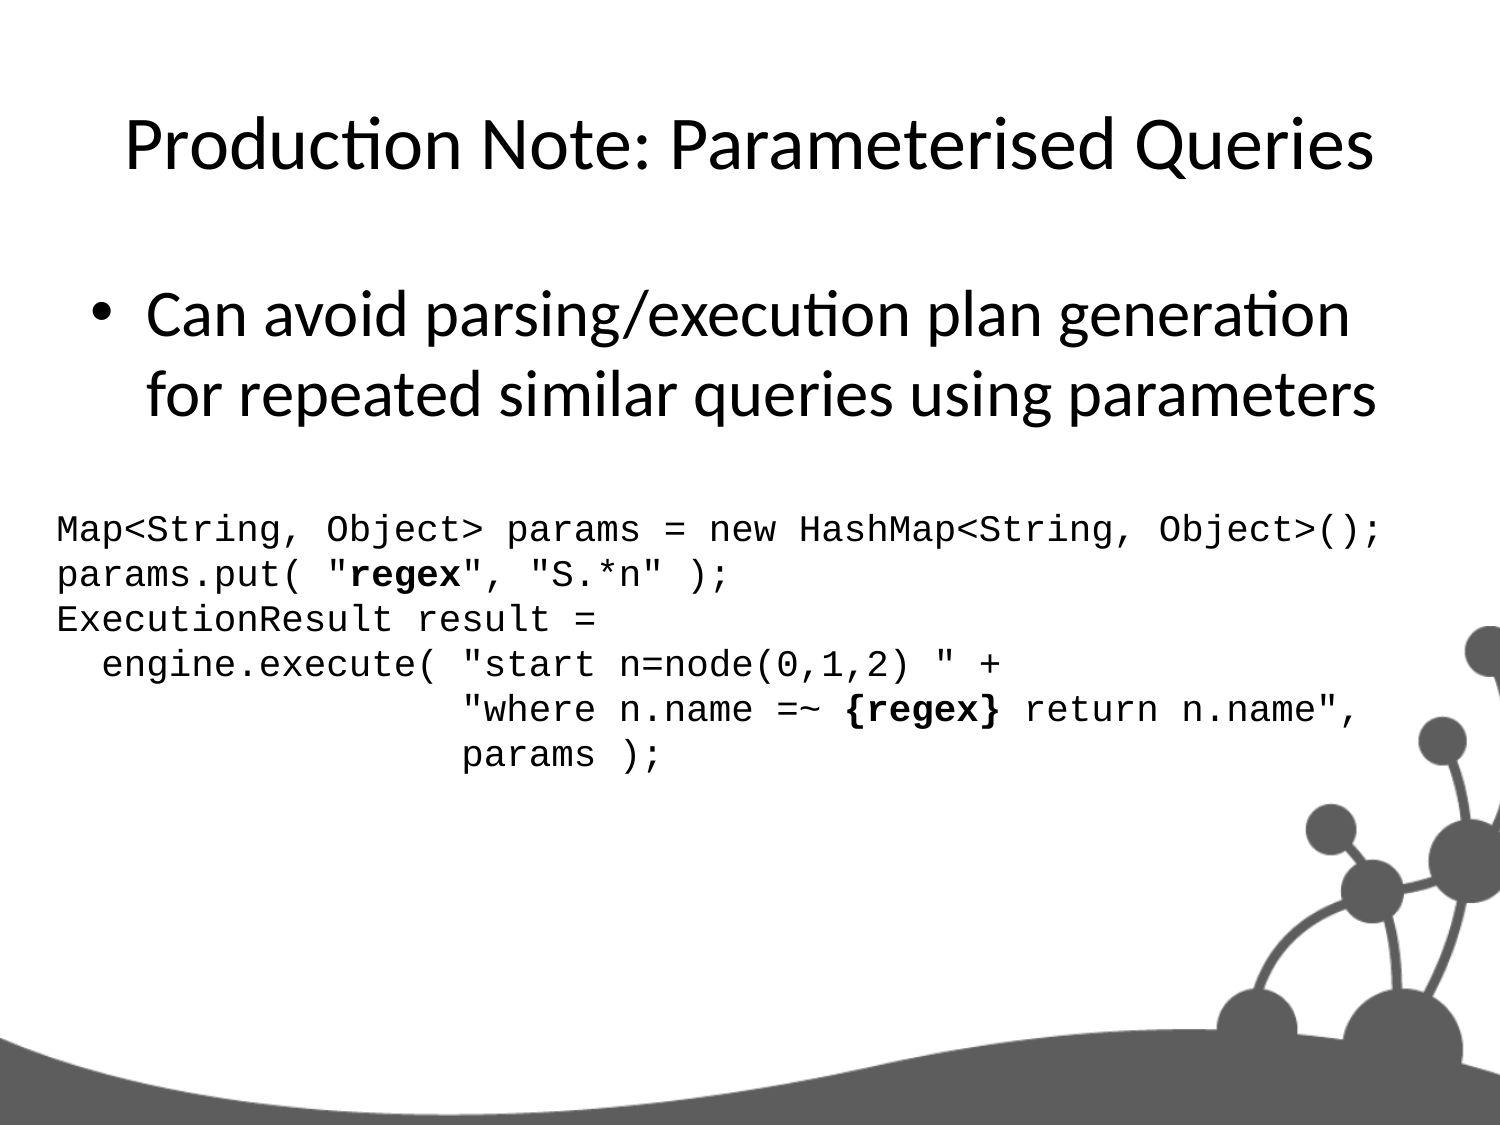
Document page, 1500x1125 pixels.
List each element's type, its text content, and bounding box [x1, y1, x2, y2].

text_box Map<String, Object> params = new HashMap<String, Object>(); params.put( "regex", "S.*n" ); ExecutionResult result = engine.execute( "start n=node(0,1,2) " + "where n.name =~ {regex} return n.name", params ); [41, 496, 1468, 781]
title Production Note: Parameterised Queries [75, 45, 1425, 233]
list Can avoid parsing/execution plan generation for repeated similar queries using parameters [75, 262, 1425, 482]
